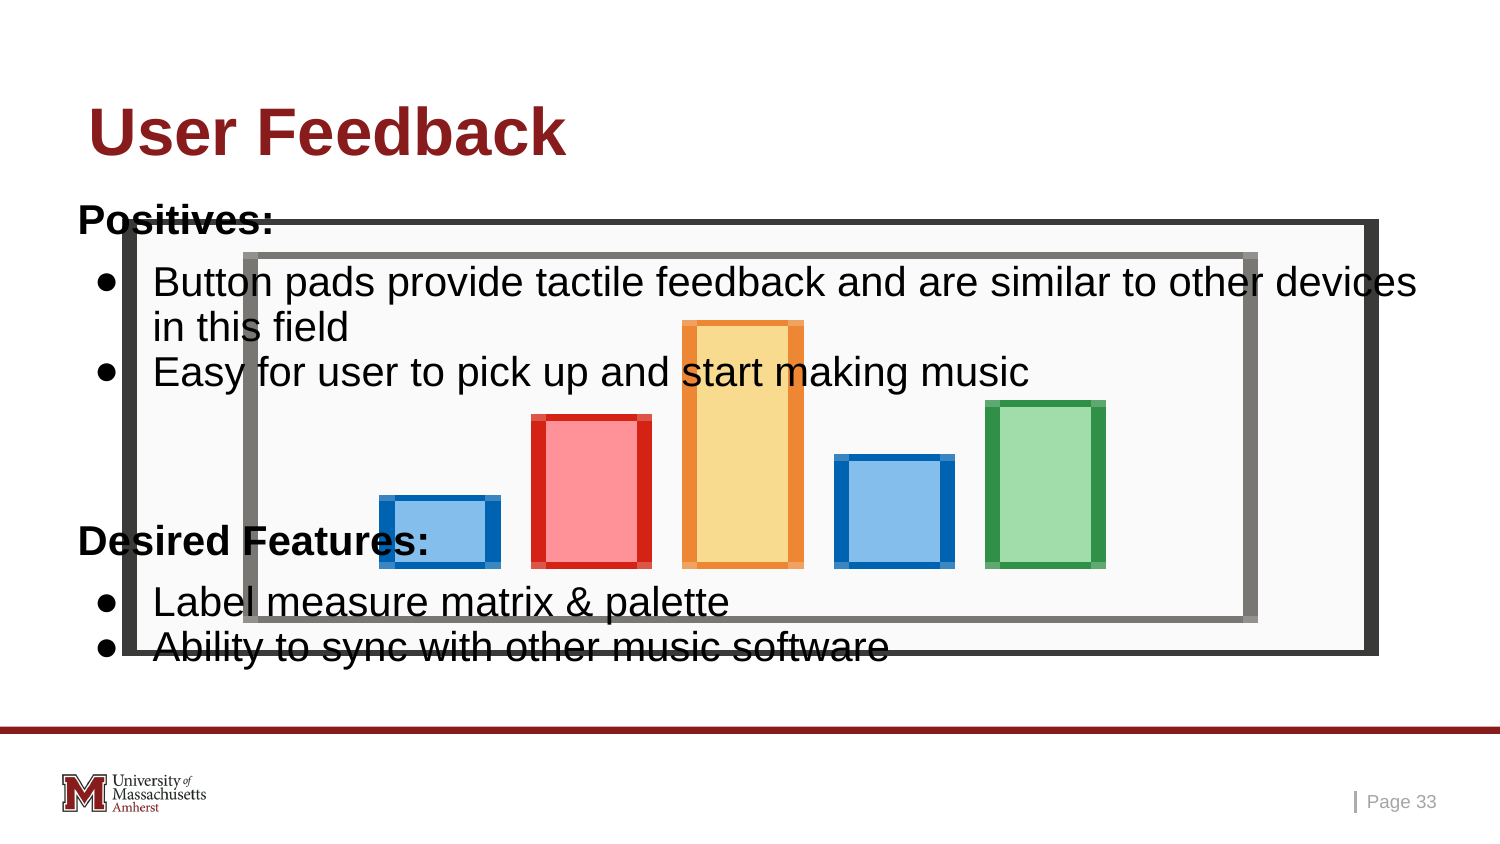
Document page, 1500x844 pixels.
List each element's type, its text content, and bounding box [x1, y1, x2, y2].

picture [62, 774, 206, 812]
slide_number Page ‹#› [1355, 791, 1475, 812]
text_box Positives: Button pads provide tactile feedback and are similar to other devices in this field Easy for user to pick up and start making music Desired Features: Label measure matrix & palette Ability to sync with other music software Logic, Ableton, Pro Tools, etc [77, 199, 1425, 677]
title User Feedback [77, 91, 1425, 176]
